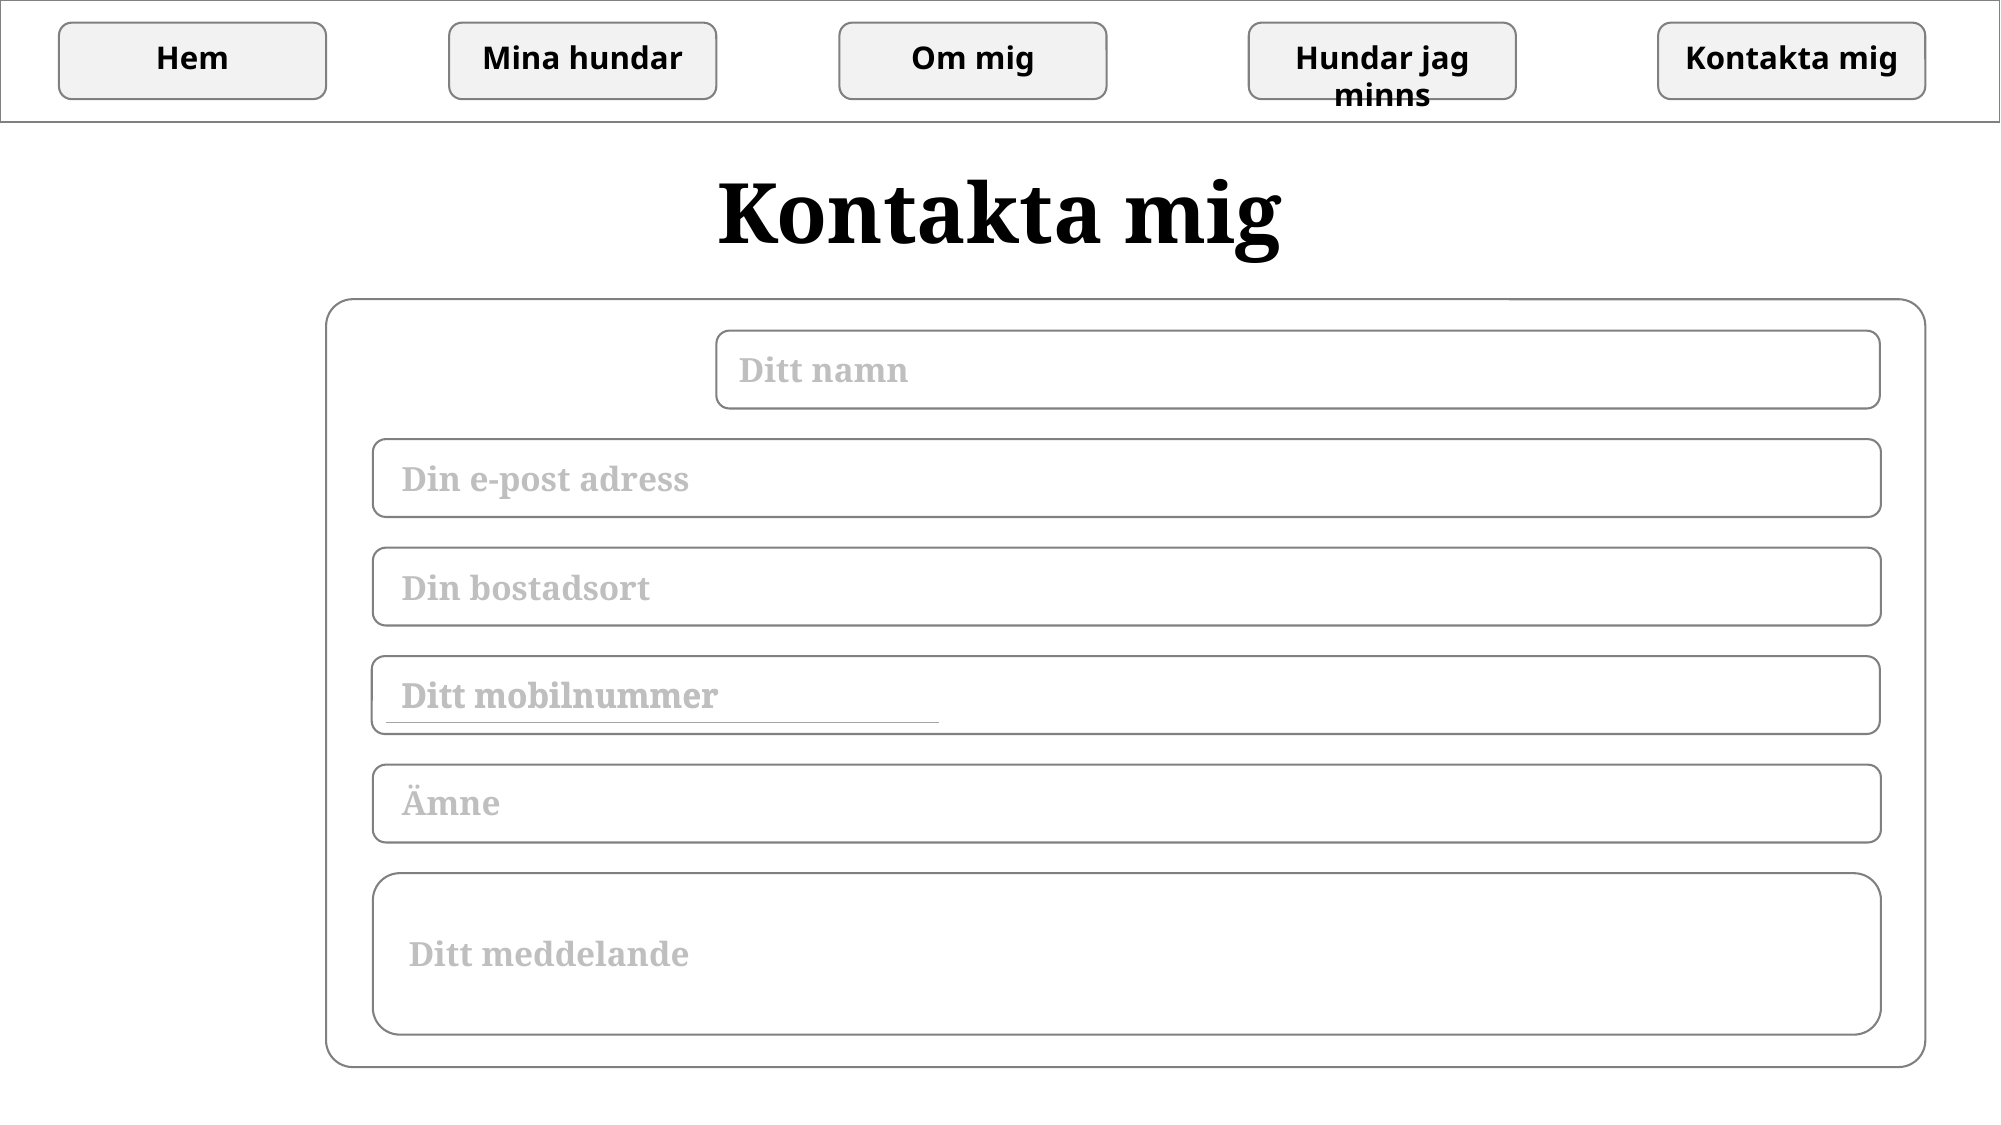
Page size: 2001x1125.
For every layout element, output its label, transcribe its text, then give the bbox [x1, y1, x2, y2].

text_box Ditt meddelande [394, 926, 946, 981]
text_box [715, 329, 1881, 410]
text_box [57, 34, 328, 101]
text_box Din bostadsort [386, 559, 939, 615]
text_box [371, 438, 1882, 519]
text_box [325, 298, 1927, 1069]
text_box [370, 655, 1881, 736]
text_box Ditt mobilnummer [386, 667, 939, 722]
text_box Ämne [386, 774, 939, 830]
text_box Hundar jag minns [1248, 30, 1516, 121]
text_box Om mig [839, 30, 1107, 83]
text_box [0, 0, 2000, 123]
text_box [1248, 21, 1517, 92]
text_box Hem [58, 30, 327, 83]
text_box [839, 21, 1107, 30]
text_box Din e-post adress [386, 450, 939, 505]
text_box [371, 763, 1882, 844]
text_box [448, 21, 718, 101]
text_box [371, 872, 1882, 1036]
text_box Kontakta mig [1658, 30, 1926, 83]
text_box [838, 31, 1108, 101]
text_box [371, 546, 1882, 627]
text_box [59, 21, 326, 30]
text_box Ditt namn [724, 341, 1276, 397]
text_box Kontakta mig [0, 152, 2000, 268]
text_box Mina hundar [449, 30, 717, 83]
text_box [1657, 21, 1927, 101]
